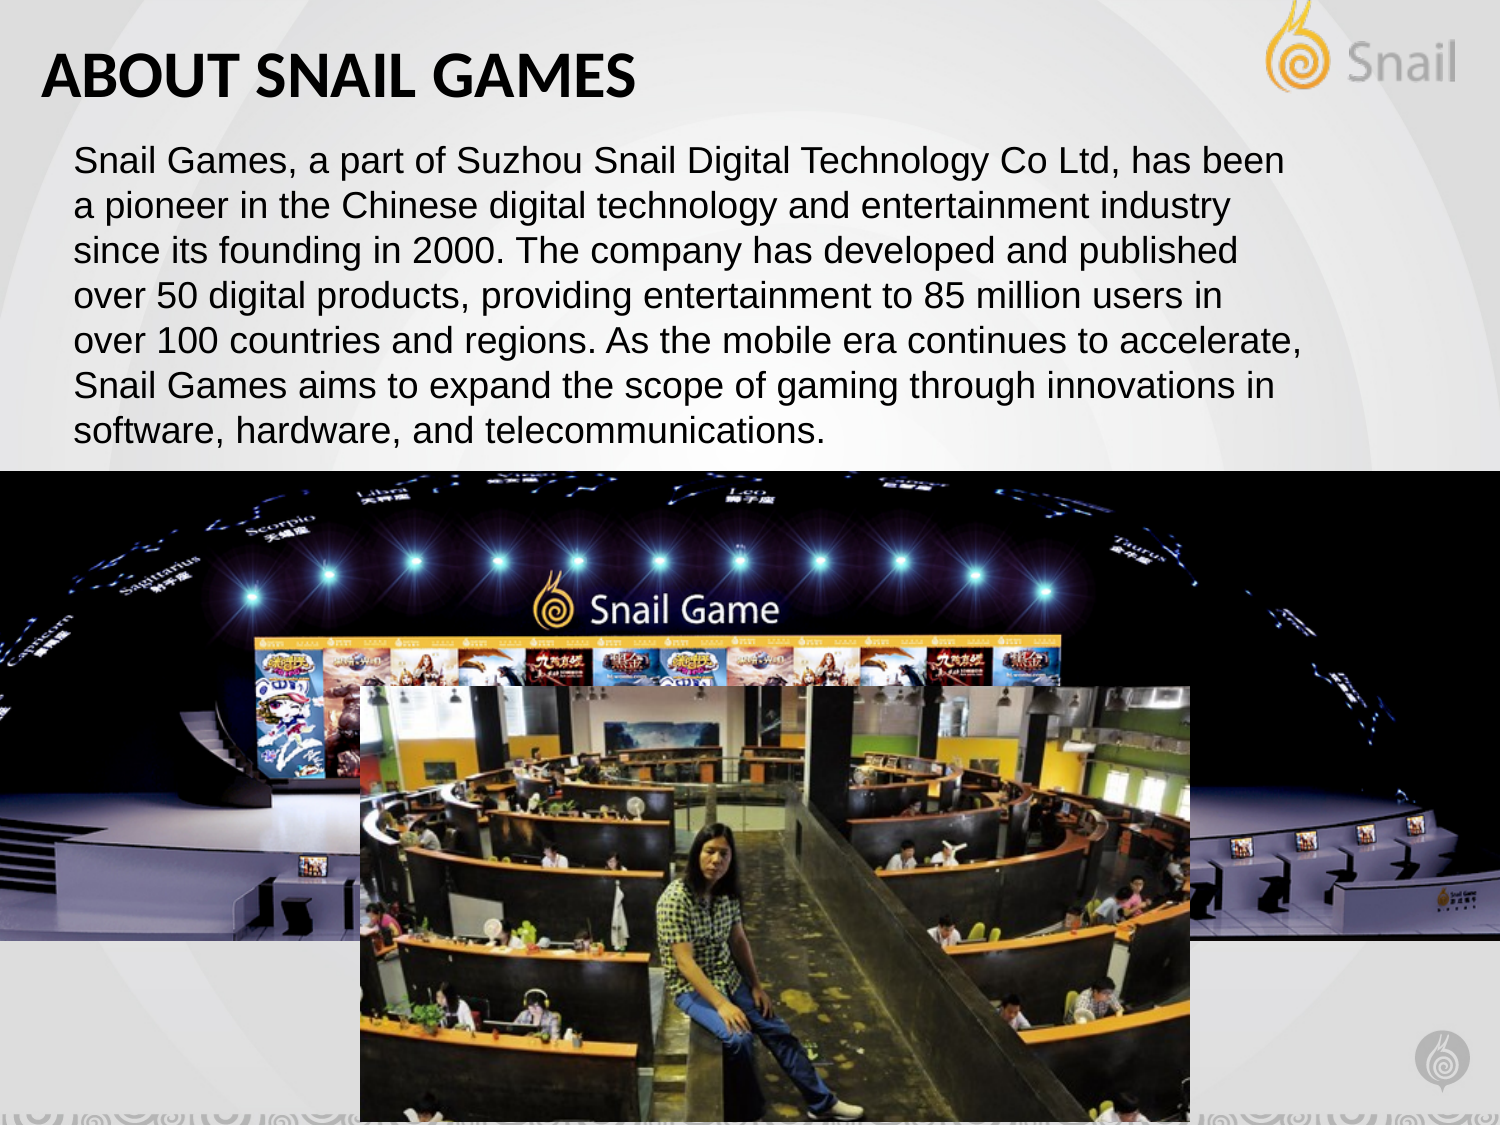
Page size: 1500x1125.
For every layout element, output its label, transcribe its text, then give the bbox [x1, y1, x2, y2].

text_box Snail Games, a part of Suzhou Snail Digital Technology Co Ltd, has been a pioneer in the Chinese digital technology and entertainment industry since its founding in 2000. The company has developed and published over 50 digital products, providing entertainment to 85 million users in over 100 countries and regions. As the mobile era continues to accelerate, Snail Games aims to expand the scope of gaming through innovations in software, hardware, and telecommunications. [58, 128, 1318, 459]
picture [0, 0, 1500, 1125]
text_box ABOUT SNAIL GAMES [26, 23, 653, 119]
